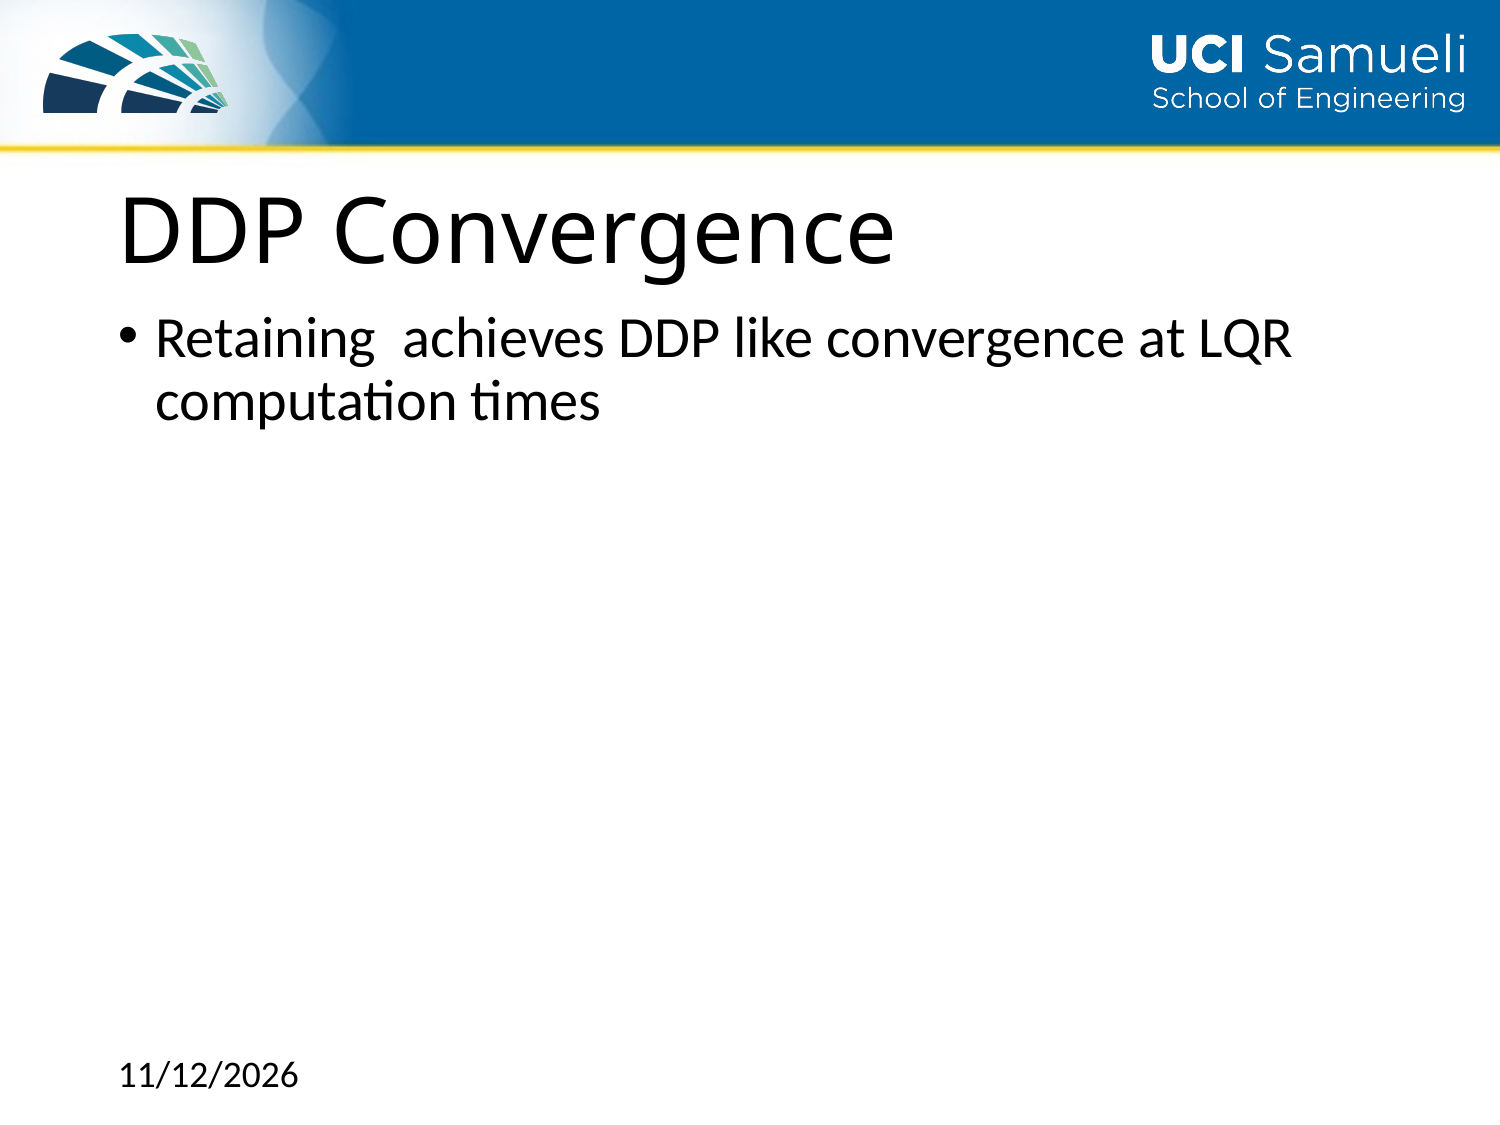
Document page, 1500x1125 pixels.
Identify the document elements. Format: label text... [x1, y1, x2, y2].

title DDP Convergence [103, 177, 1397, 278]
picture [0, 0, 1500, 168]
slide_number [103, 1042, 441, 1103]
